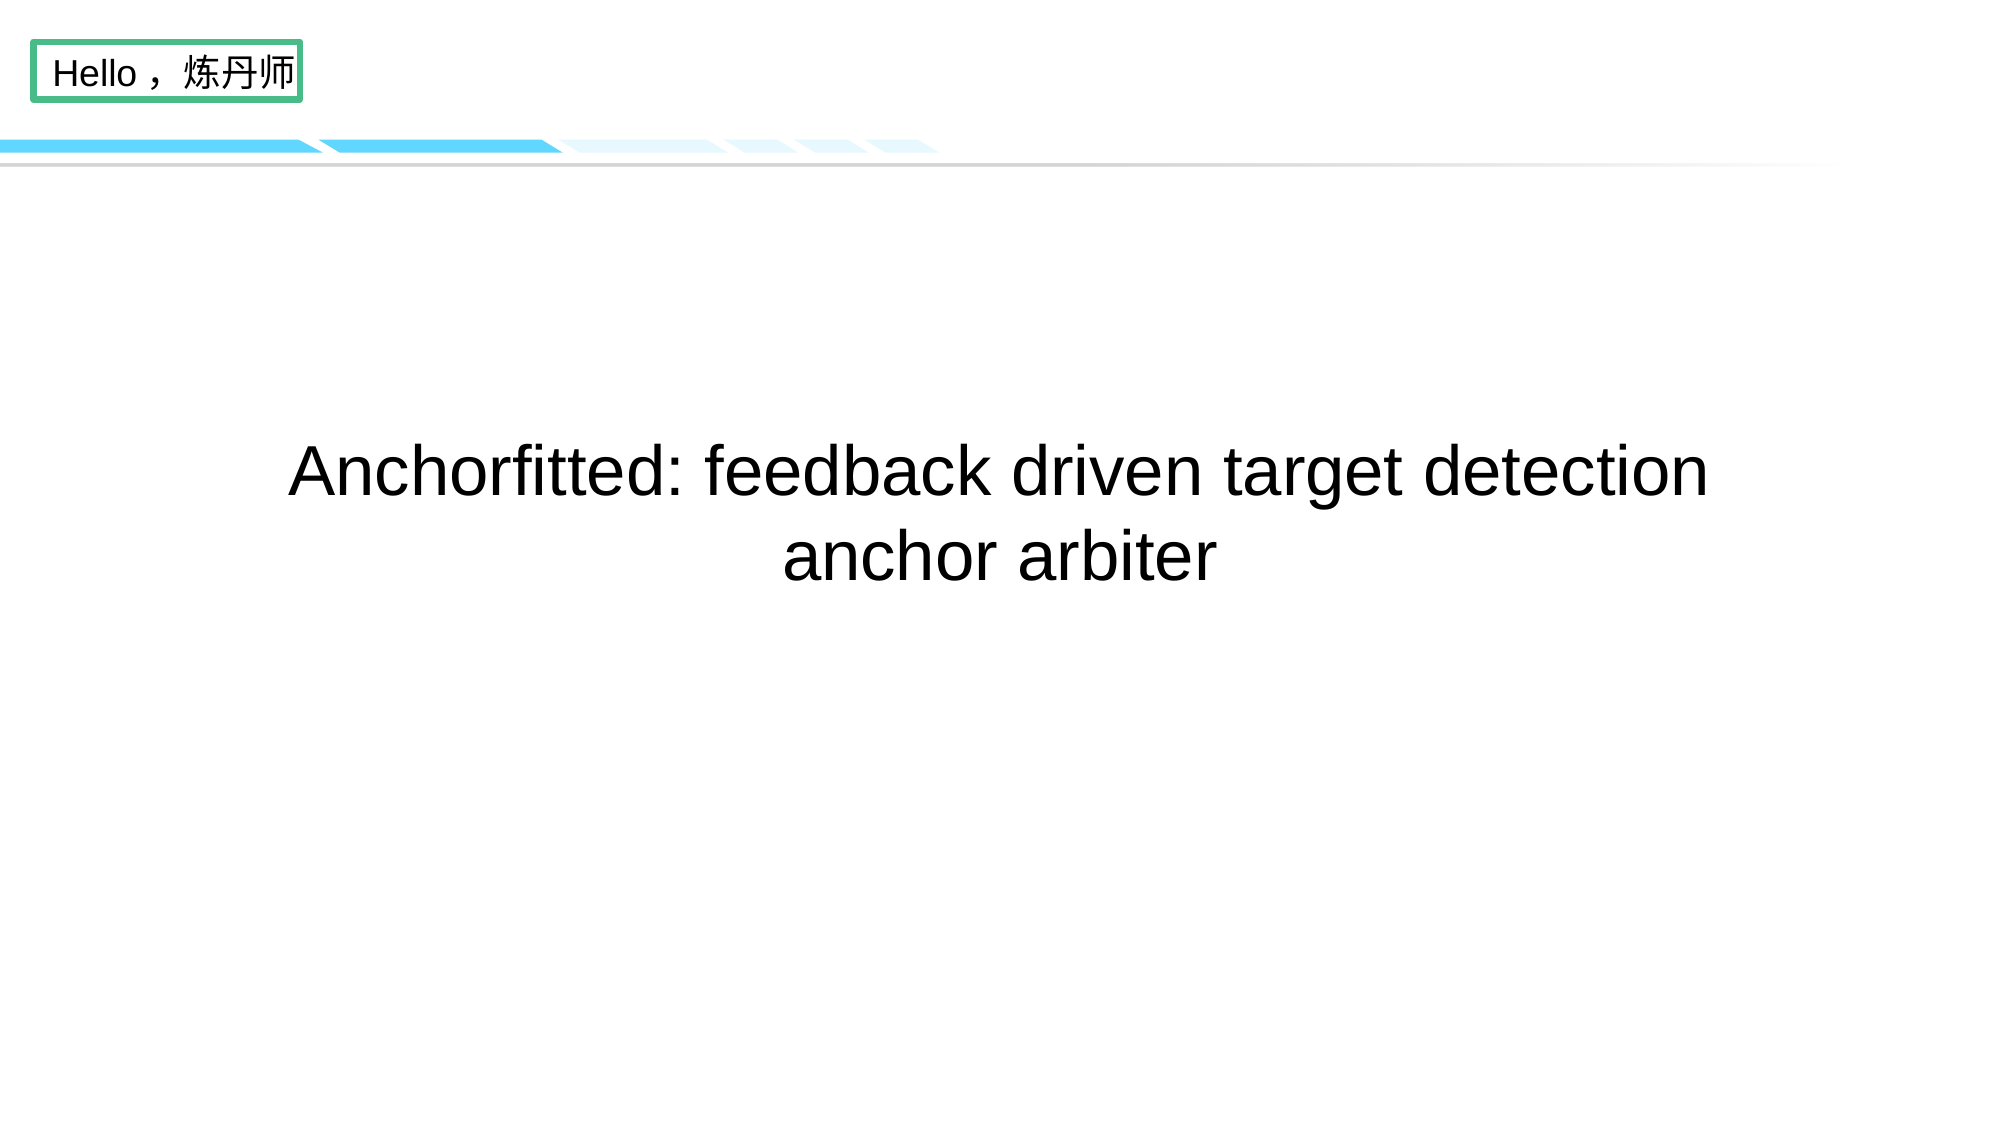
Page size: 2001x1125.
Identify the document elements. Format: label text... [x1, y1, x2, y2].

title Anchorfitted: feedback driven target detection anchor arbiter [243, 425, 1757, 627]
picture [0, 163, 1851, 167]
